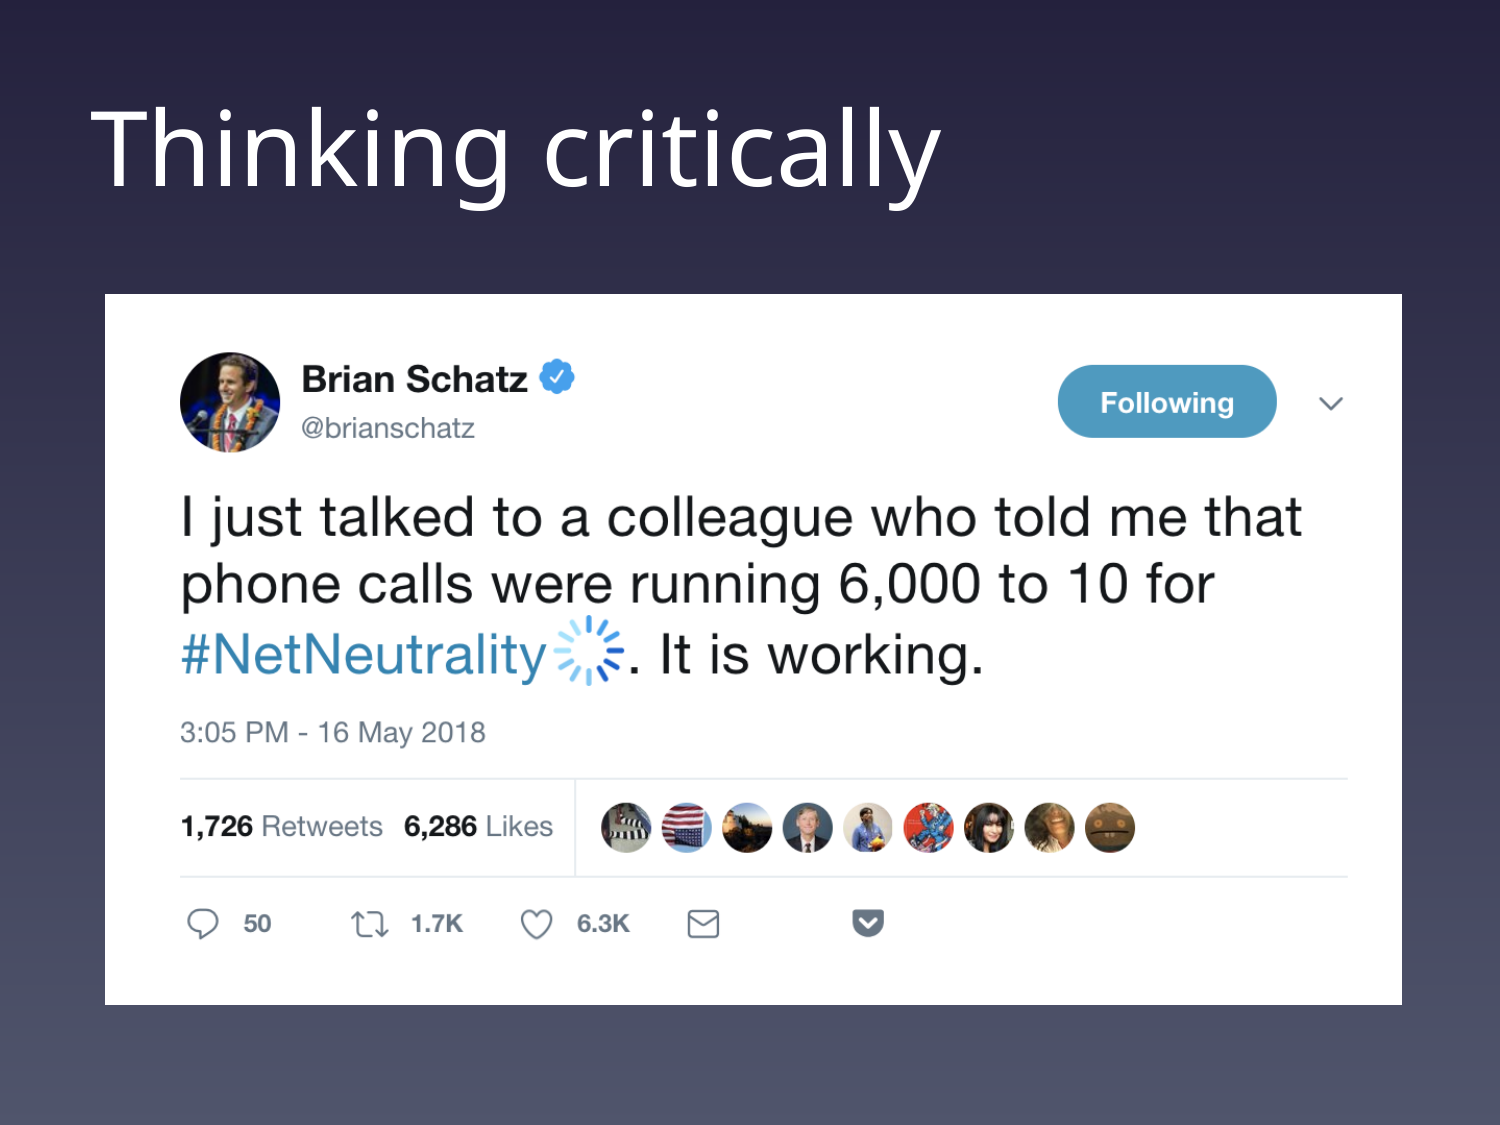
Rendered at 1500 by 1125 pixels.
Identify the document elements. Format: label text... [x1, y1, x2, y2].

title Thinking critically [75, 75, 1425, 263]
picture [104, 294, 1402, 1006]
